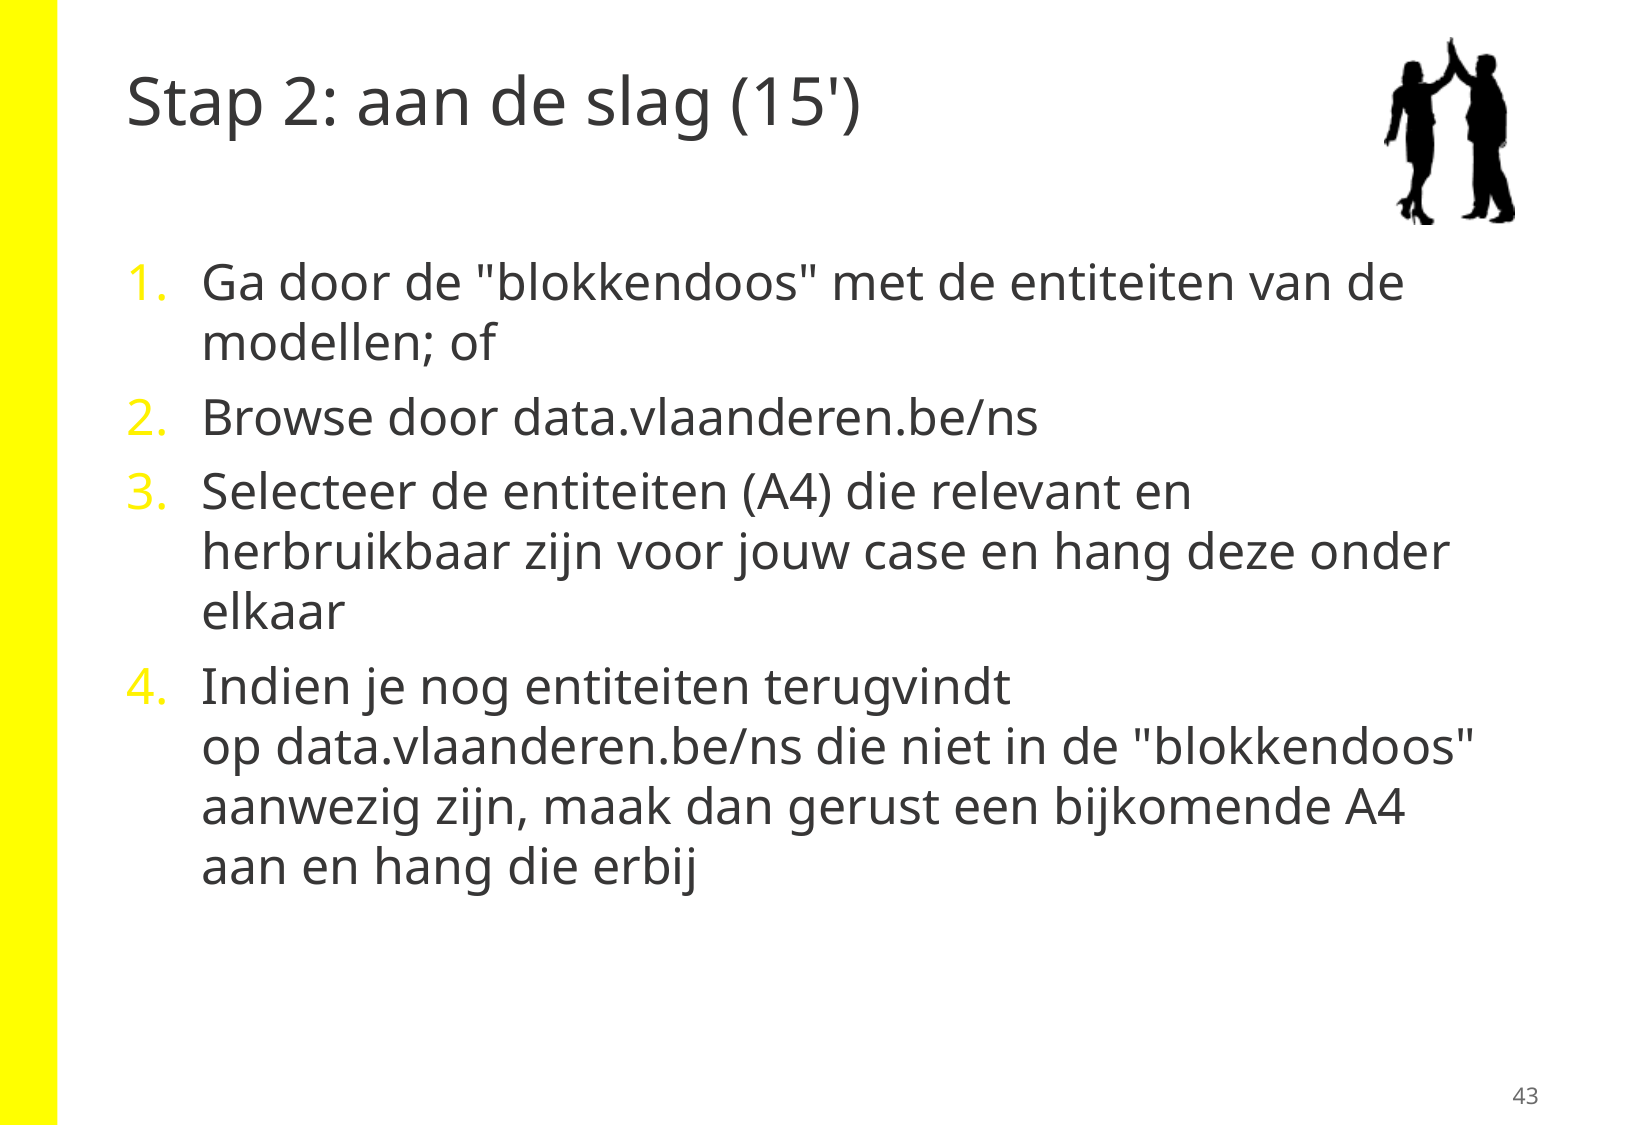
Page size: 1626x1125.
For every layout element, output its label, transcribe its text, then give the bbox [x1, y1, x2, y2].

slide_number 43 [1424, 1075, 1548, 1120]
list Ga door de "blokkendoos" met de entiteiten van de modellen; of Browse door data.vlaanderen.be/ns Selecteer de entiteiten (A4) die relevant en herbruikbaar zijn voor jouw case en hang deze onder elkaar Indien je nog entiteiten terugvindt op data.vlaanderen.be/ns die niet in de "blokkendoos" aanwezig zijn, maak dan gerust een bijkomende A4 aan en hang die erbij [111, 243, 1514, 1063]
picture [1384, 37, 1515, 225]
title Stap 2: aan de slag (15') [111, 59, 1384, 222]
